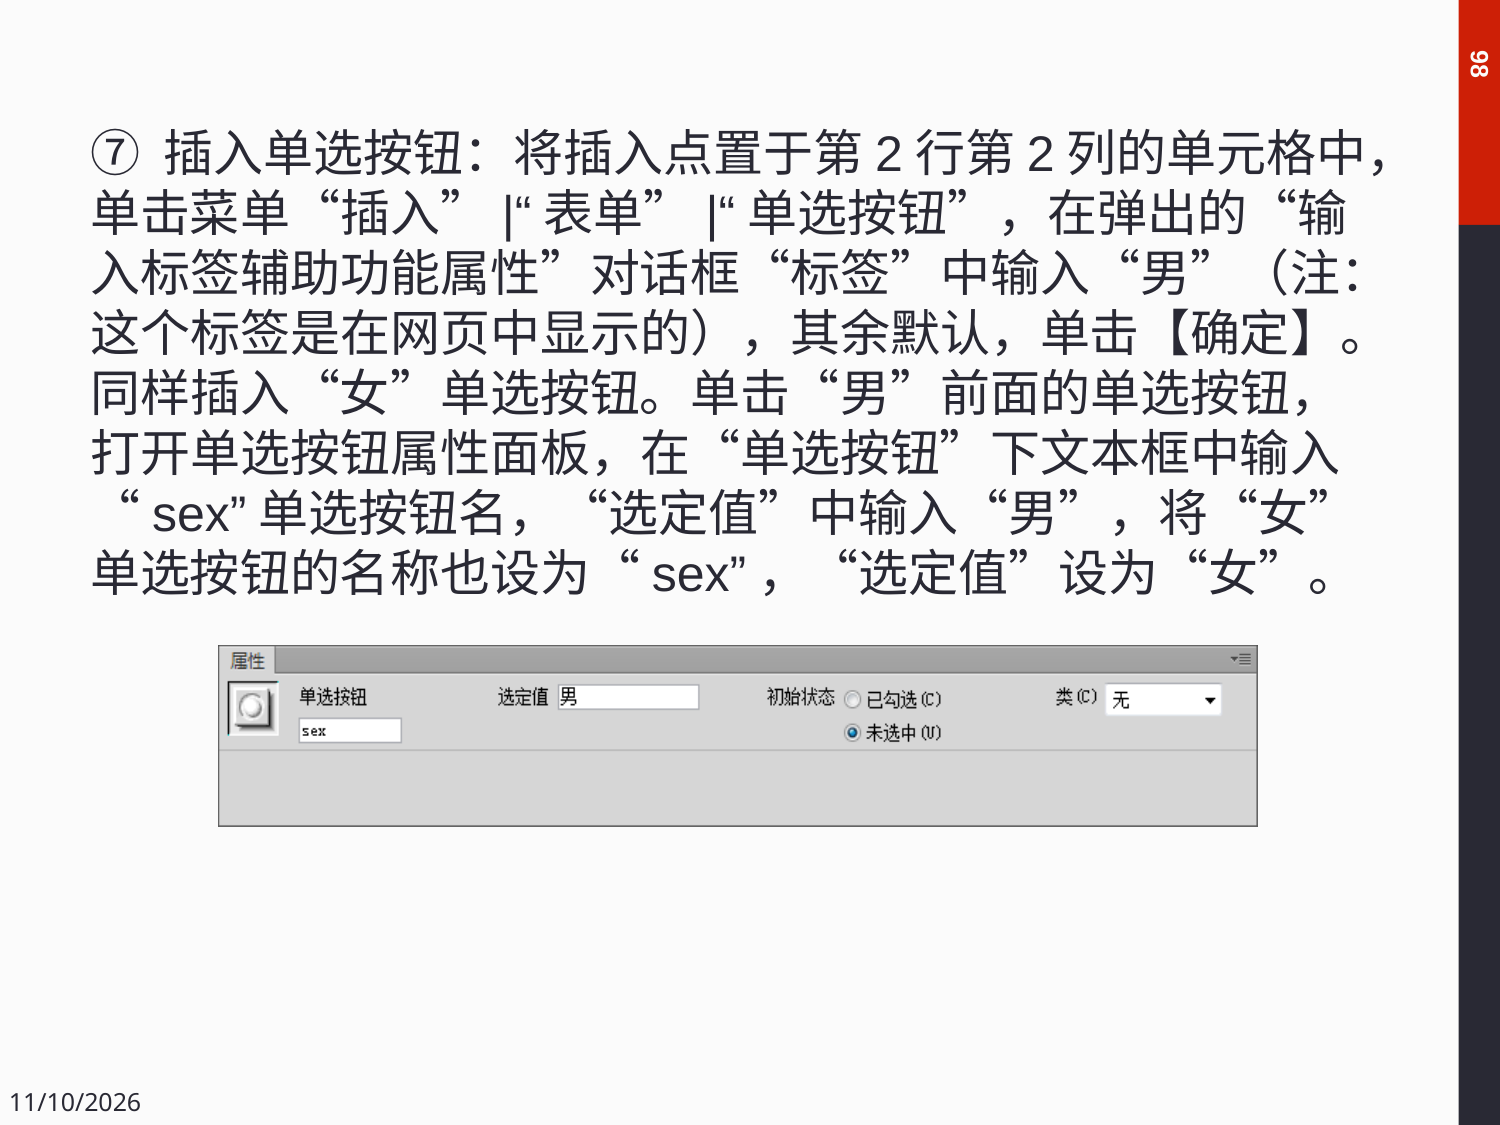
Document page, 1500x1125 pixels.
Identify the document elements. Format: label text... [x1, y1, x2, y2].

list ⑦ 插入单选按钮：将插入点置于第2行第2列的单元格中，单击菜单“插入”|“表单”|“单选按钮”，在弹出的“输入标签辅助功能属性”对话框“标签”中输入“男”（注：这个标签是在网页中显示的），其余默认，单击【确定】。同样插入“女”单选按钮。单击“男”前面的单选按钮，打开单选按钮属性面板，在“单选按钮”下文本框中输入“sex”单选按钮名，“选定值”中输入“男”，将“女”单选按钮的名称也设为“sex”，“选定值”设为“女”。 [75, 113, 1400, 1024]
picture [217, 644, 1259, 827]
slide_number 98 [1450, 15, 1500, 114]
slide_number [0, 1070, 183, 1121]
